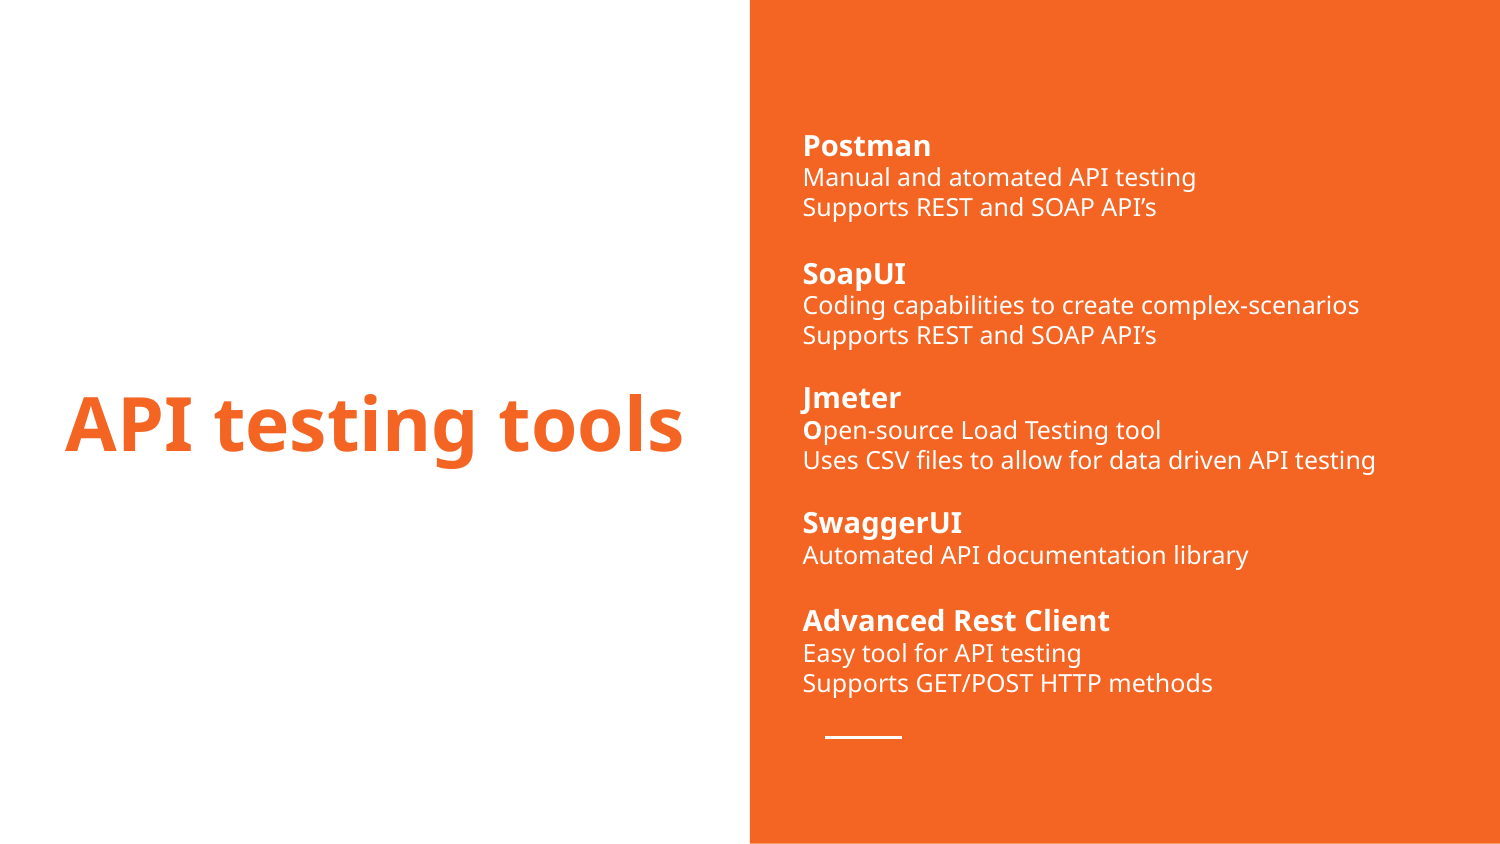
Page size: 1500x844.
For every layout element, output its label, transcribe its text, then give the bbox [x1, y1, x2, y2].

list Postman Manual and atomated API testing Supports REST and SOAP API’s SoapUI Coding capabilities to create complex-scenarios Supports REST and SOAP API’s Jmeter Open-source Load Testing tool Uses CSV files to allow for data driven API testing SwaggerUI Automated API documentation library Advanced Rest Client Easy tool for API testing Supports GET/POST HTTP methods [787, 75, 1418, 750]
title API testing tools [43, 313, 708, 530]
